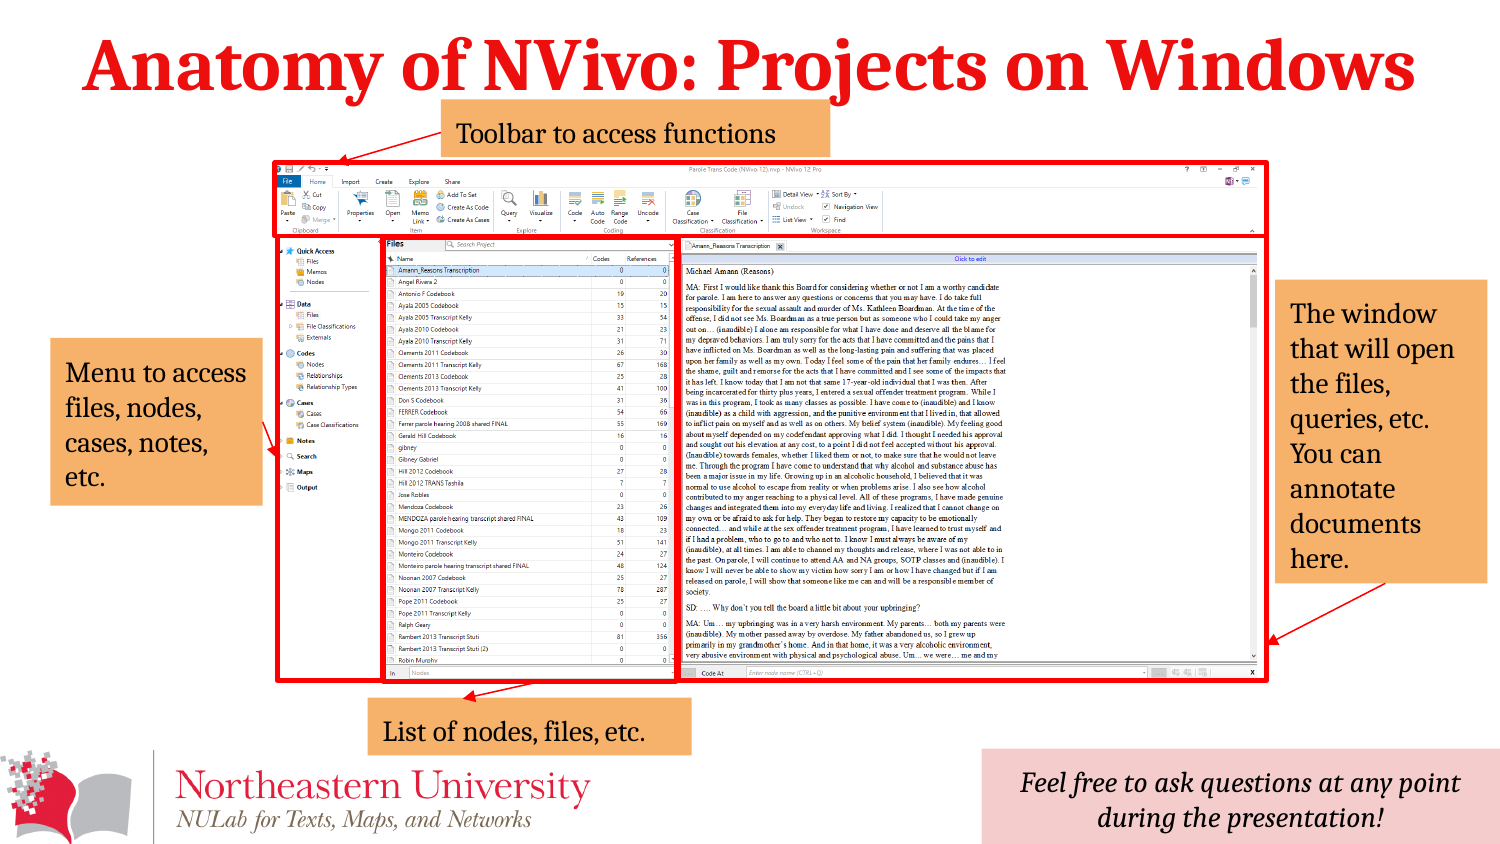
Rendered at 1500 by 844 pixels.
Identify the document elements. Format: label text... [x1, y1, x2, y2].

text_box The window that will open the files, queries, etc. You can annotate documents here. [1275, 279, 1488, 584]
text_box [1257, 162, 1267, 236]
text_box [262, 421, 278, 459]
text_box Toolbar to access functions [440, 99, 831, 158]
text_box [1265, 583, 1386, 646]
text_box Menu to access files, nodes, cases, notes, etc. [50, 337, 263, 506]
text_box List of nodes, files, etc. [367, 697, 692, 756]
picture [272, 162, 1257, 681]
text_box [1260, 236, 1267, 584]
text_box [1260, 651, 1267, 681]
picture [0, 750, 605, 844]
title Anatomy of NVivo: Projects on Windows [32, 0, 1468, 94]
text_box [335, 132, 442, 164]
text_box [462, 680, 545, 700]
